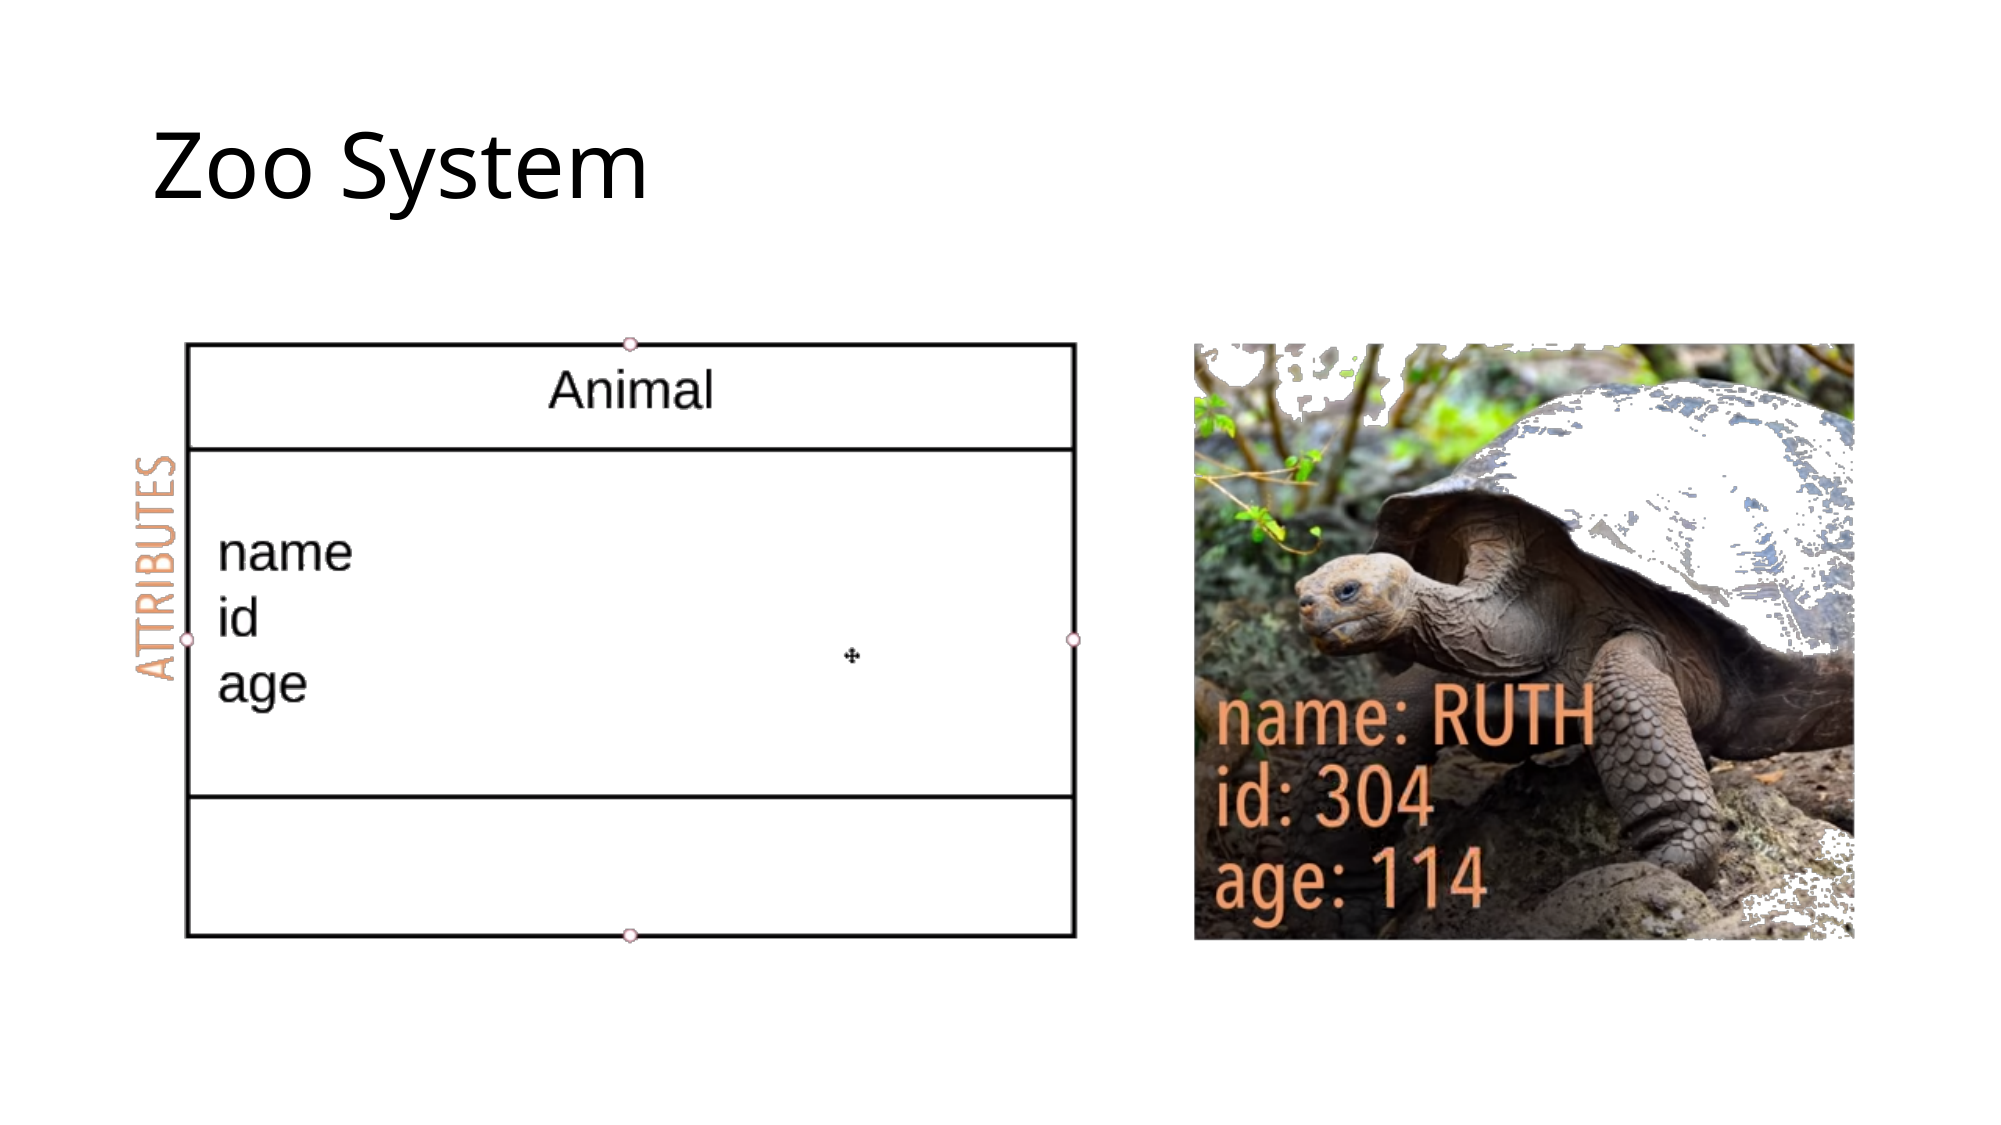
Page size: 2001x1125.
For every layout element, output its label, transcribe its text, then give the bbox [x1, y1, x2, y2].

picture [69, 277, 1906, 984]
title Zoo System [137, 59, 1863, 277]
